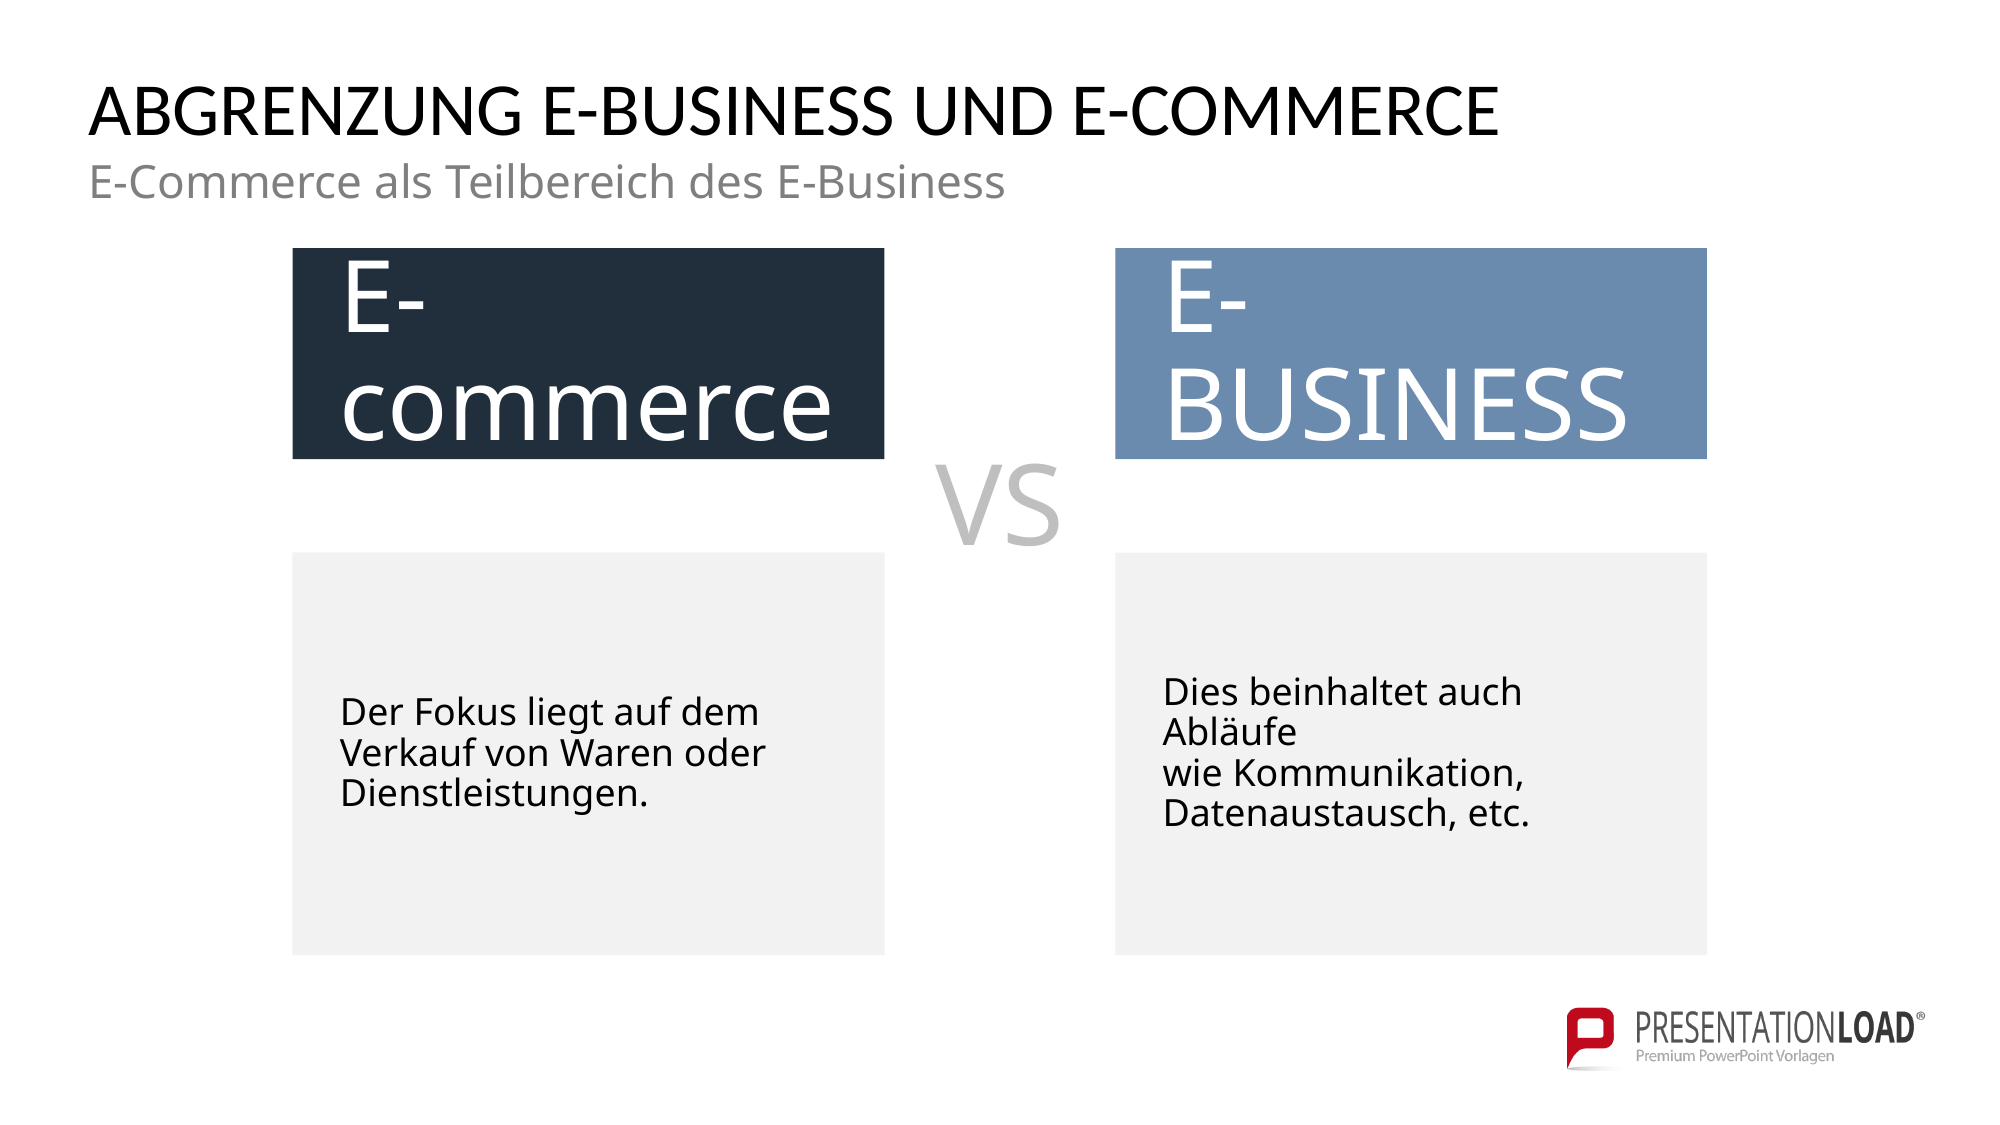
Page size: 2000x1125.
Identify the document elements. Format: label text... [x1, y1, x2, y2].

list E-Commerce als Teilbereich des E-Business [88, 159, 1911, 248]
text_box Der Fokus liegt auf dem Verkauf von Waren oder Dienstleistungen. [291, 551, 886, 957]
picture [1567, 1004, 1926, 1071]
text_box VS [884, 425, 1116, 576]
text_box E-commerce [291, 246, 886, 461]
text_box E-BUSINESS [1113, 246, 1709, 461]
title ABGRENZUNG E-BUSINESS UND E-COMMERCE [88, 70, 1911, 159]
text_box Dies beinhaltet auch Abläufe wie Kommunikation, Datenaustausch, etc. [1113, 551, 1709, 957]
